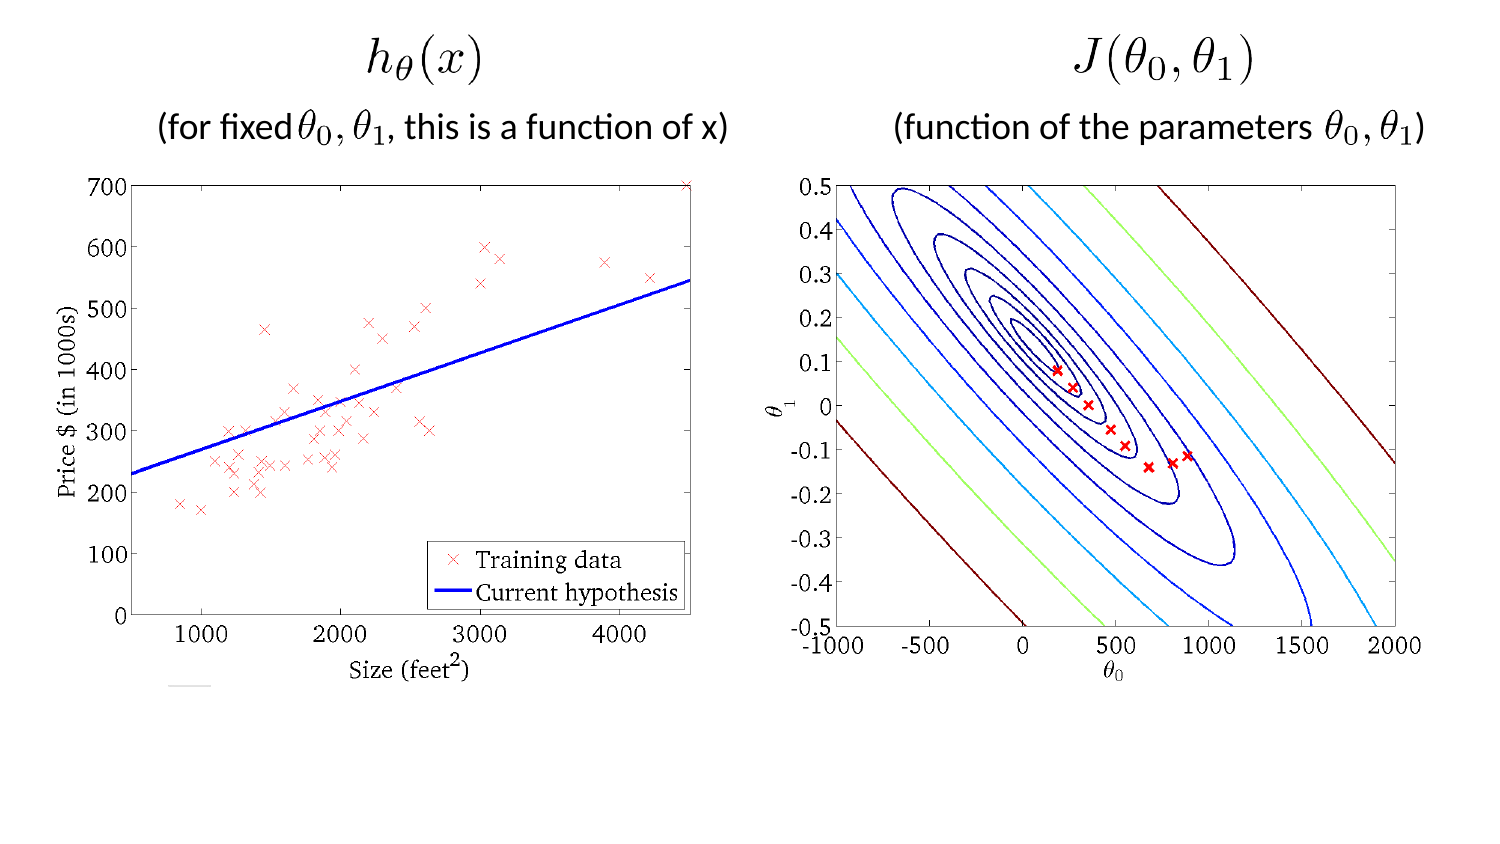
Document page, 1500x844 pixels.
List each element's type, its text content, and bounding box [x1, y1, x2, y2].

picture [367, 34, 480, 85]
text_box (function of the parameters ) [877, 94, 1442, 142]
picture [37, 109, 1463, 687]
picture [1074, 34, 1252, 85]
text_box (for fixed , this is a function of x) [141, 94, 745, 142]
